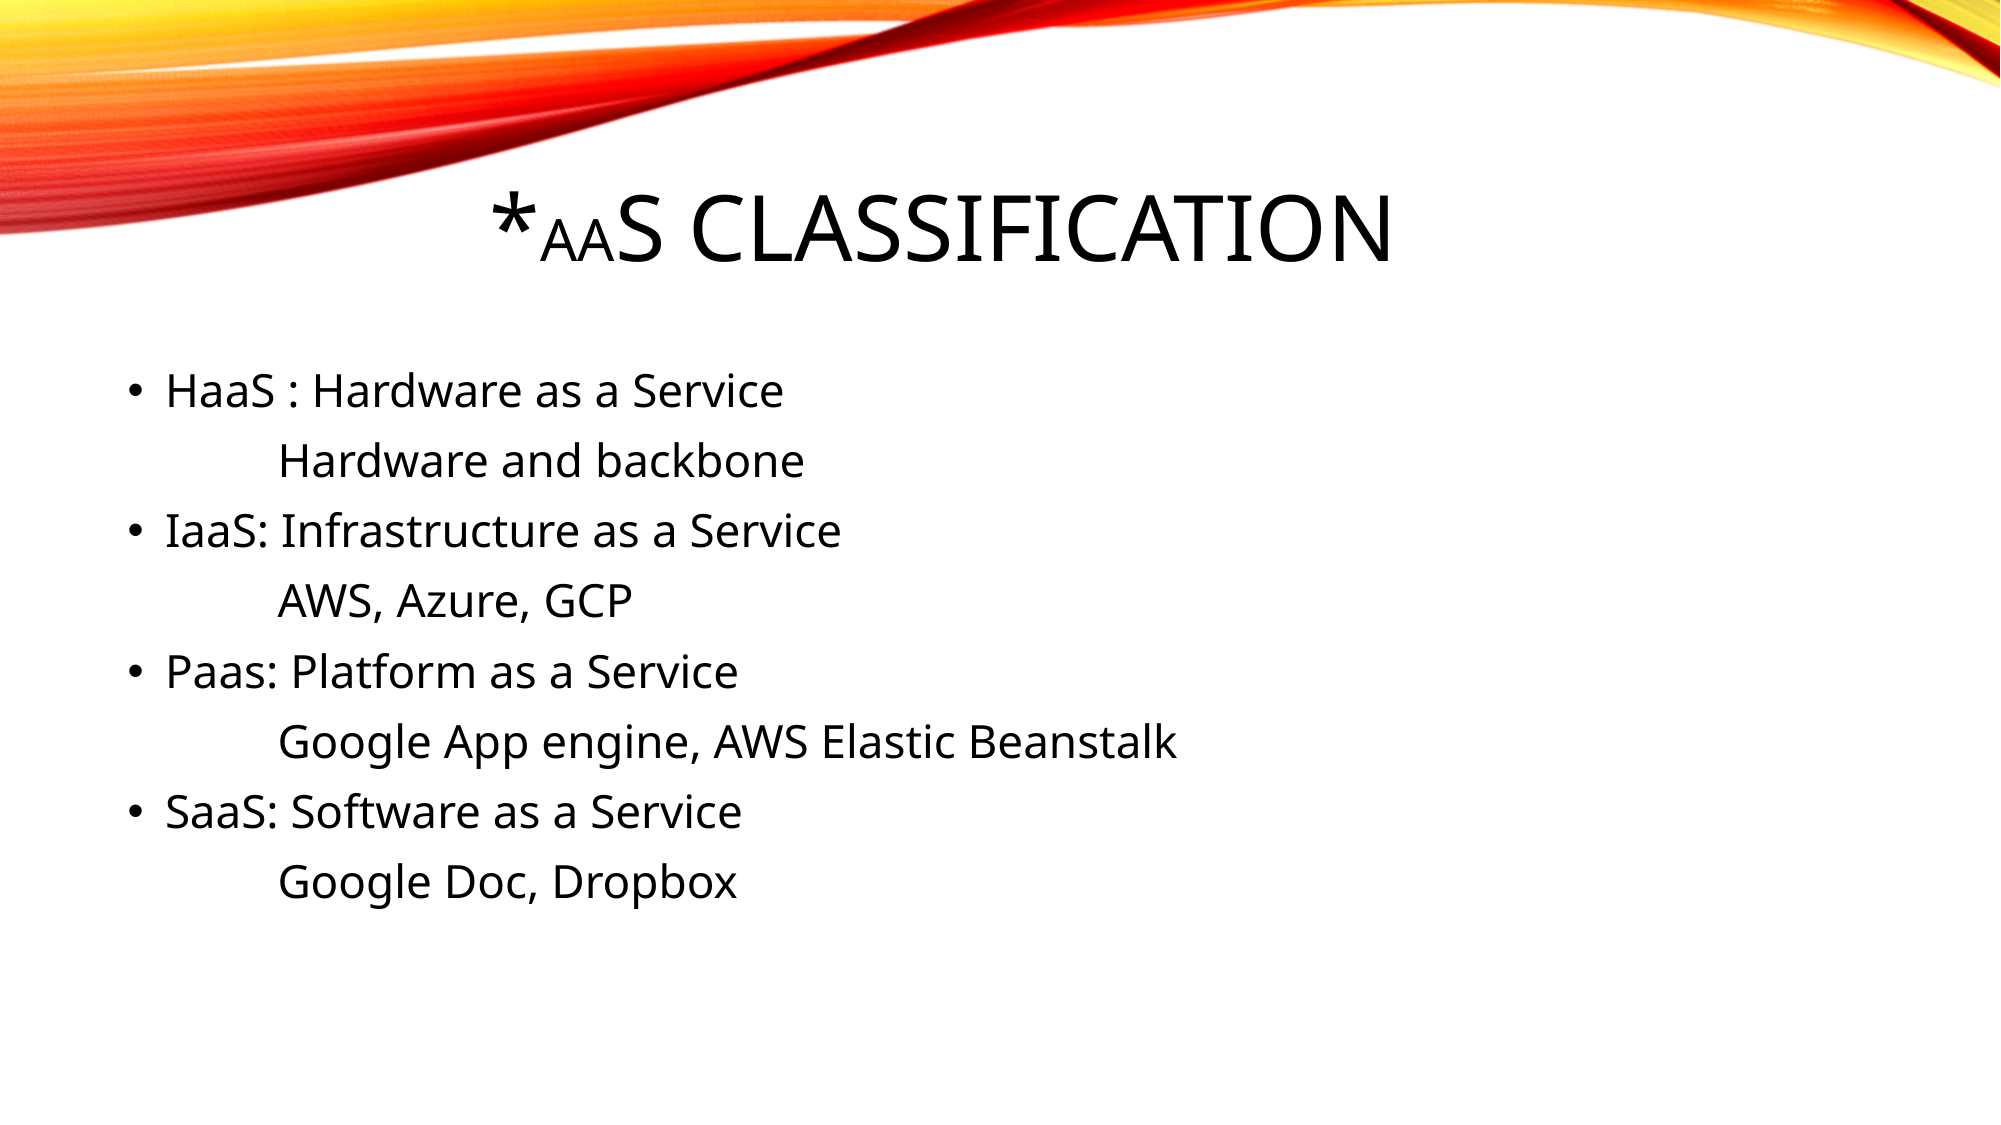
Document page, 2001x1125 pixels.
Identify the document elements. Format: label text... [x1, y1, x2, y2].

picture [0, 0, 2000, 237]
list HaaS : Hardware as a Service Hardware and backbone IaaS: Infrastructure as a Service AWS, Azure, GCP Paas: Platform as a Service Google App engine, AWS Elastic Beanstalk SaaS: Software as a Service Google Doc, Dropbox [112, 360, 1888, 1021]
title *aaS Classification [474, 125, 1888, 338]
